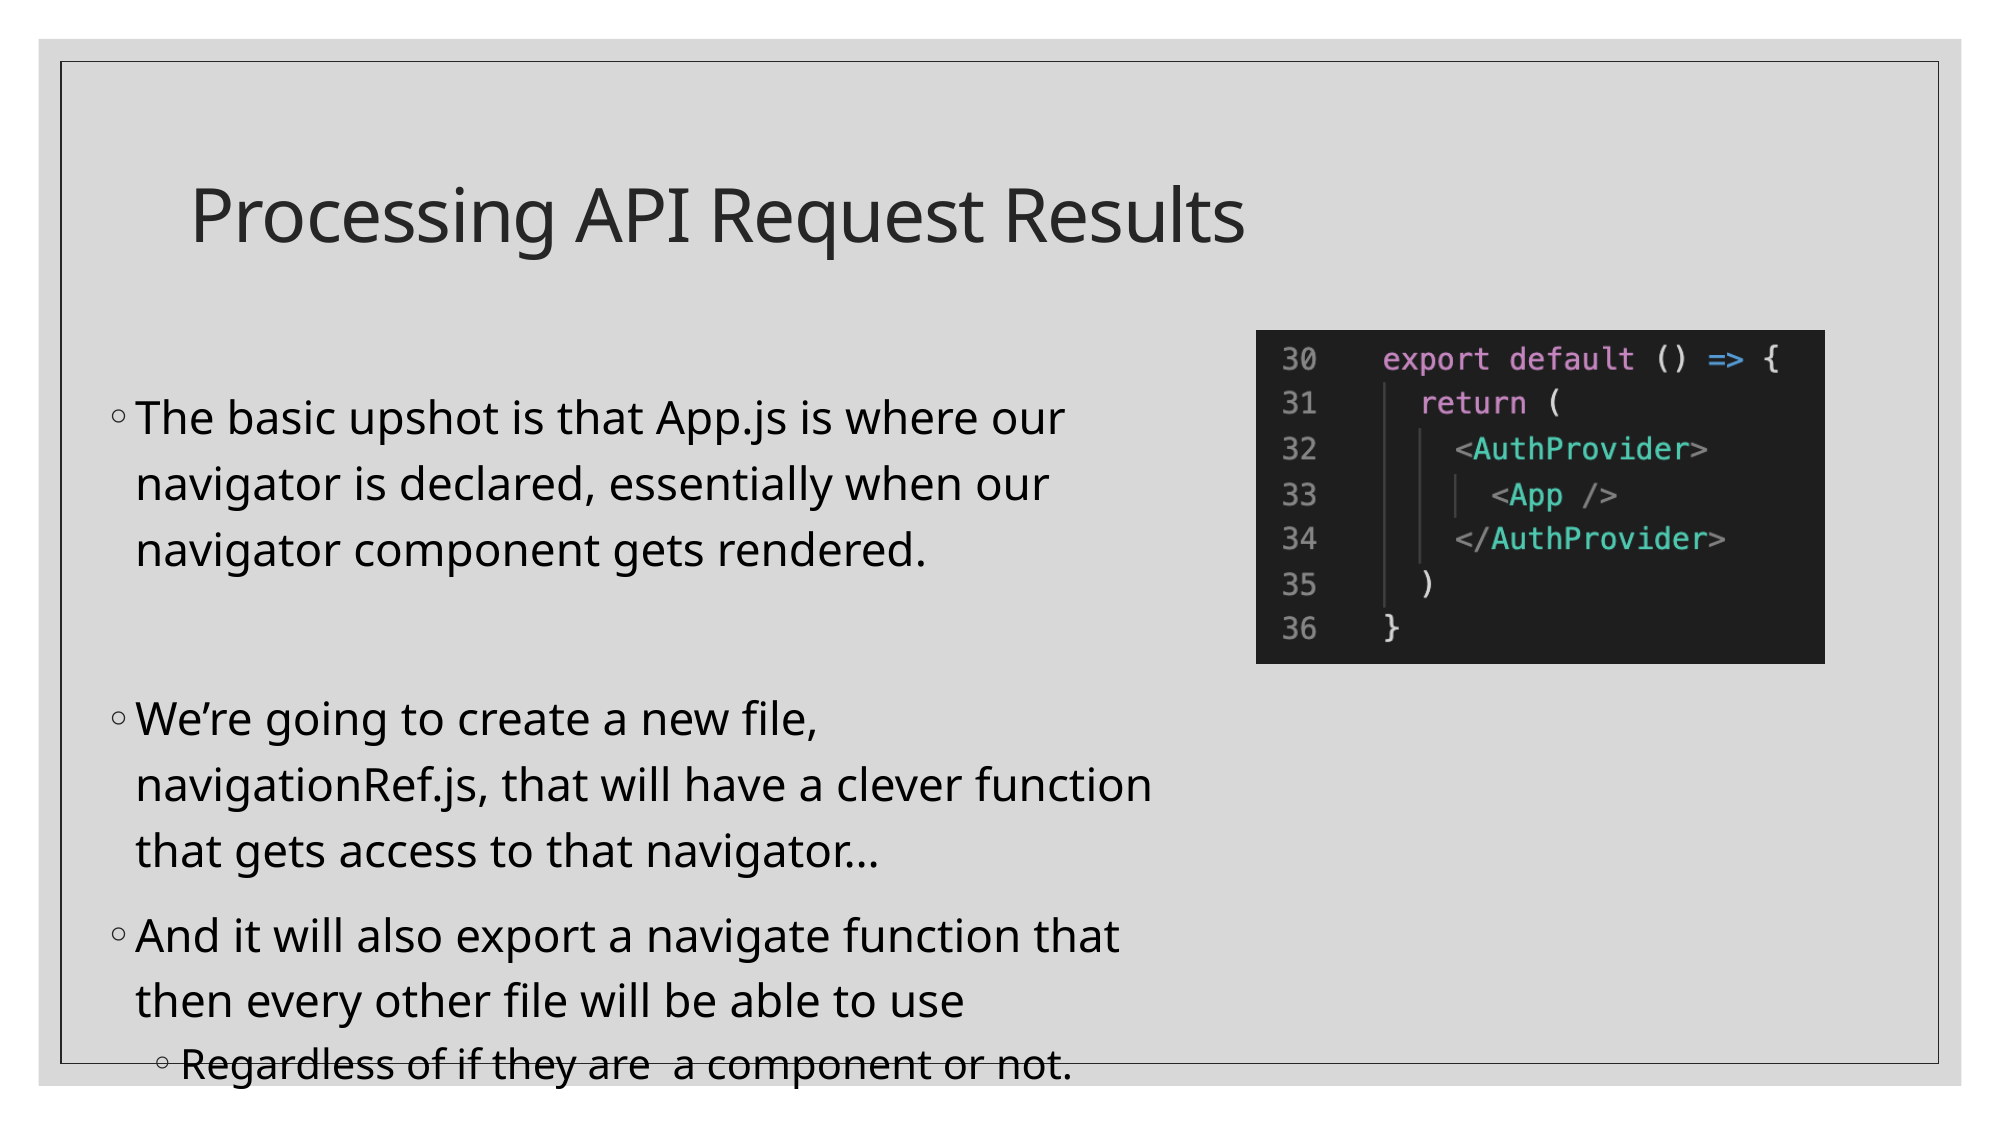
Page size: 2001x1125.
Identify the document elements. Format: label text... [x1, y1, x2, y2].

picture [1256, 330, 1826, 664]
list The basic upshot is that App.js is where our navigator is declared, essentially when our navigator component gets rendered. We’re going to create a new file, navigationRef.js, that will have a clever function that gets access to that navigator… And it will also export a navigate function that then every other file will be able to use Regardless of if they are a component or not. [90, 370, 1200, 1125]
title Processing API Request Results [174, 105, 1825, 331]
